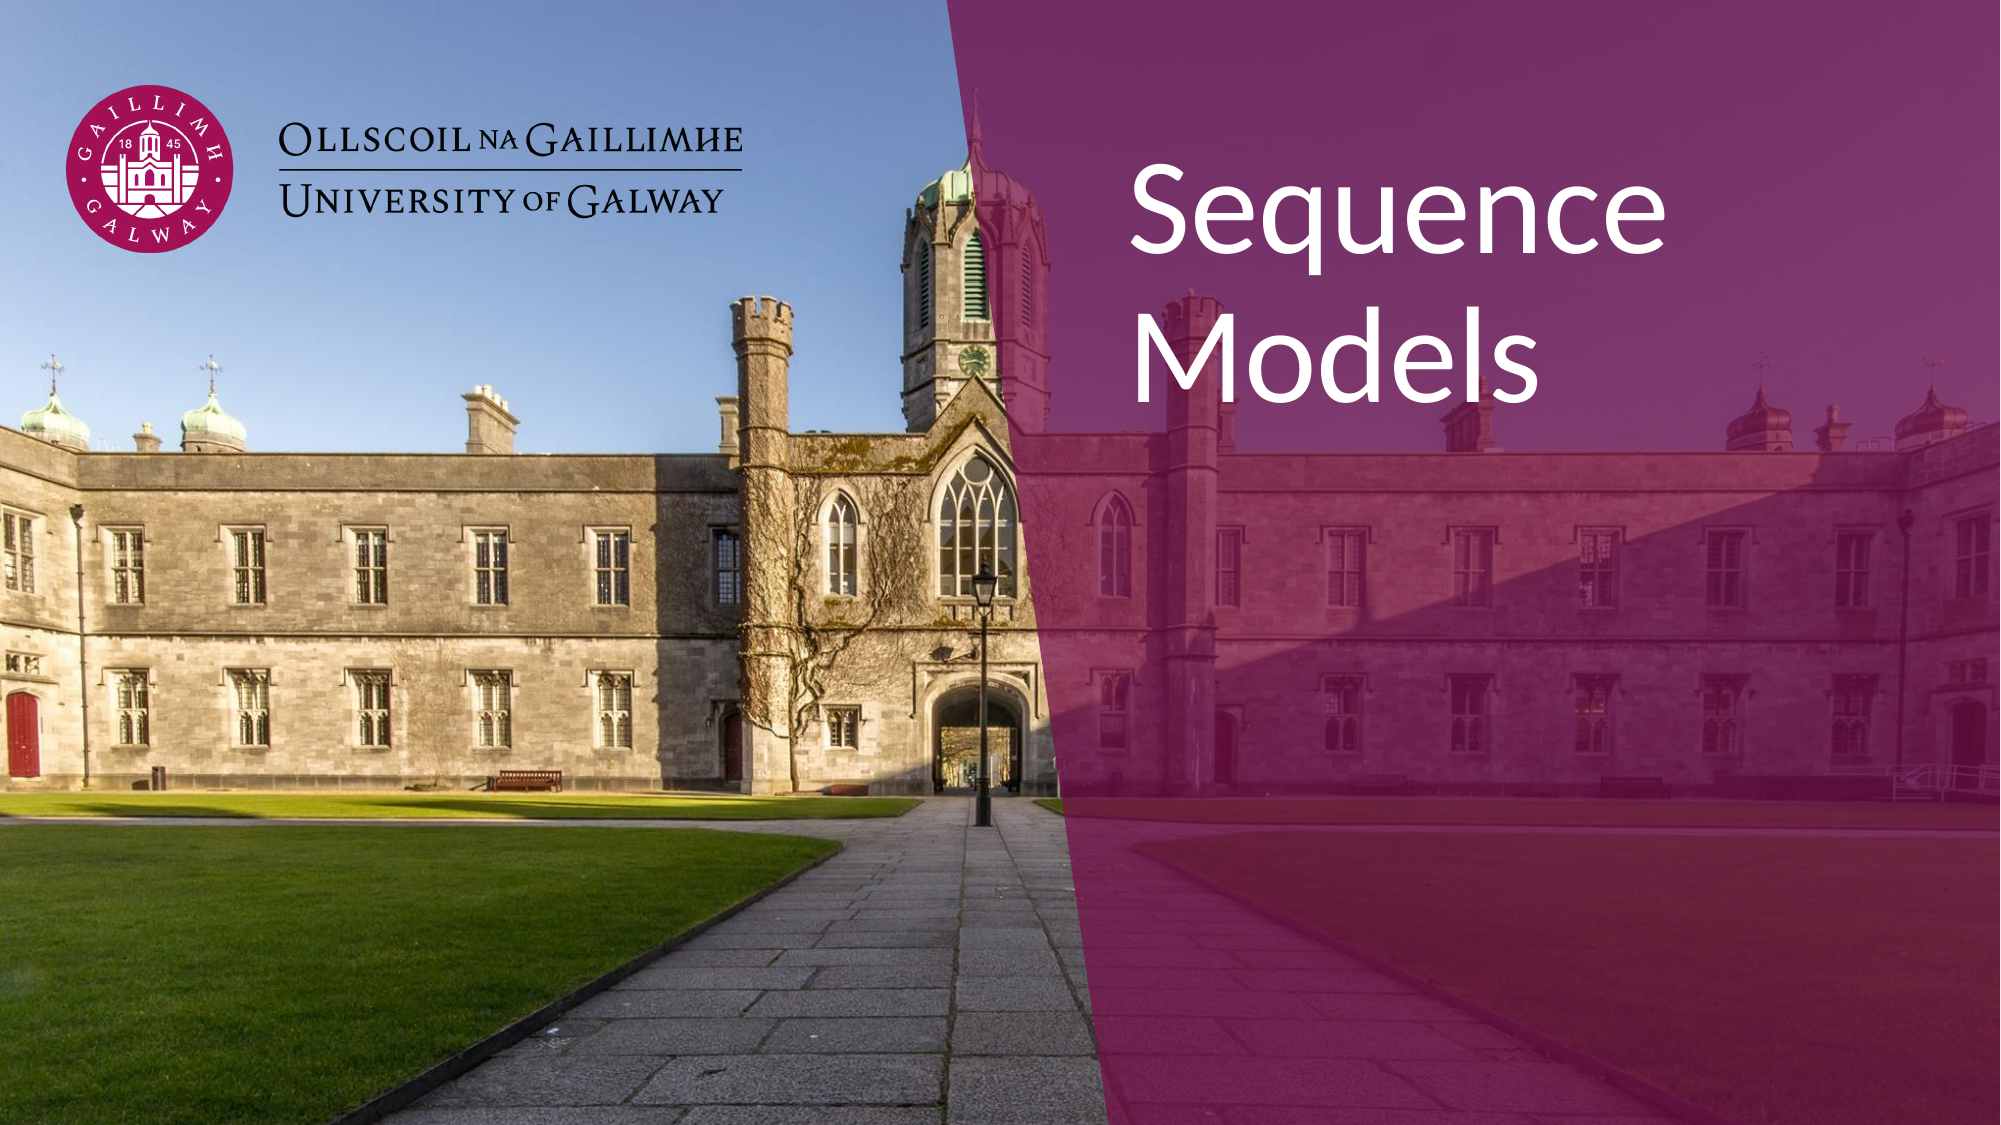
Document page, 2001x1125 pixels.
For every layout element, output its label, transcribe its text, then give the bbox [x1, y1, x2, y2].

picture [0, 0, 1108, 1125]
title Sequence Models [1112, 119, 1959, 483]
